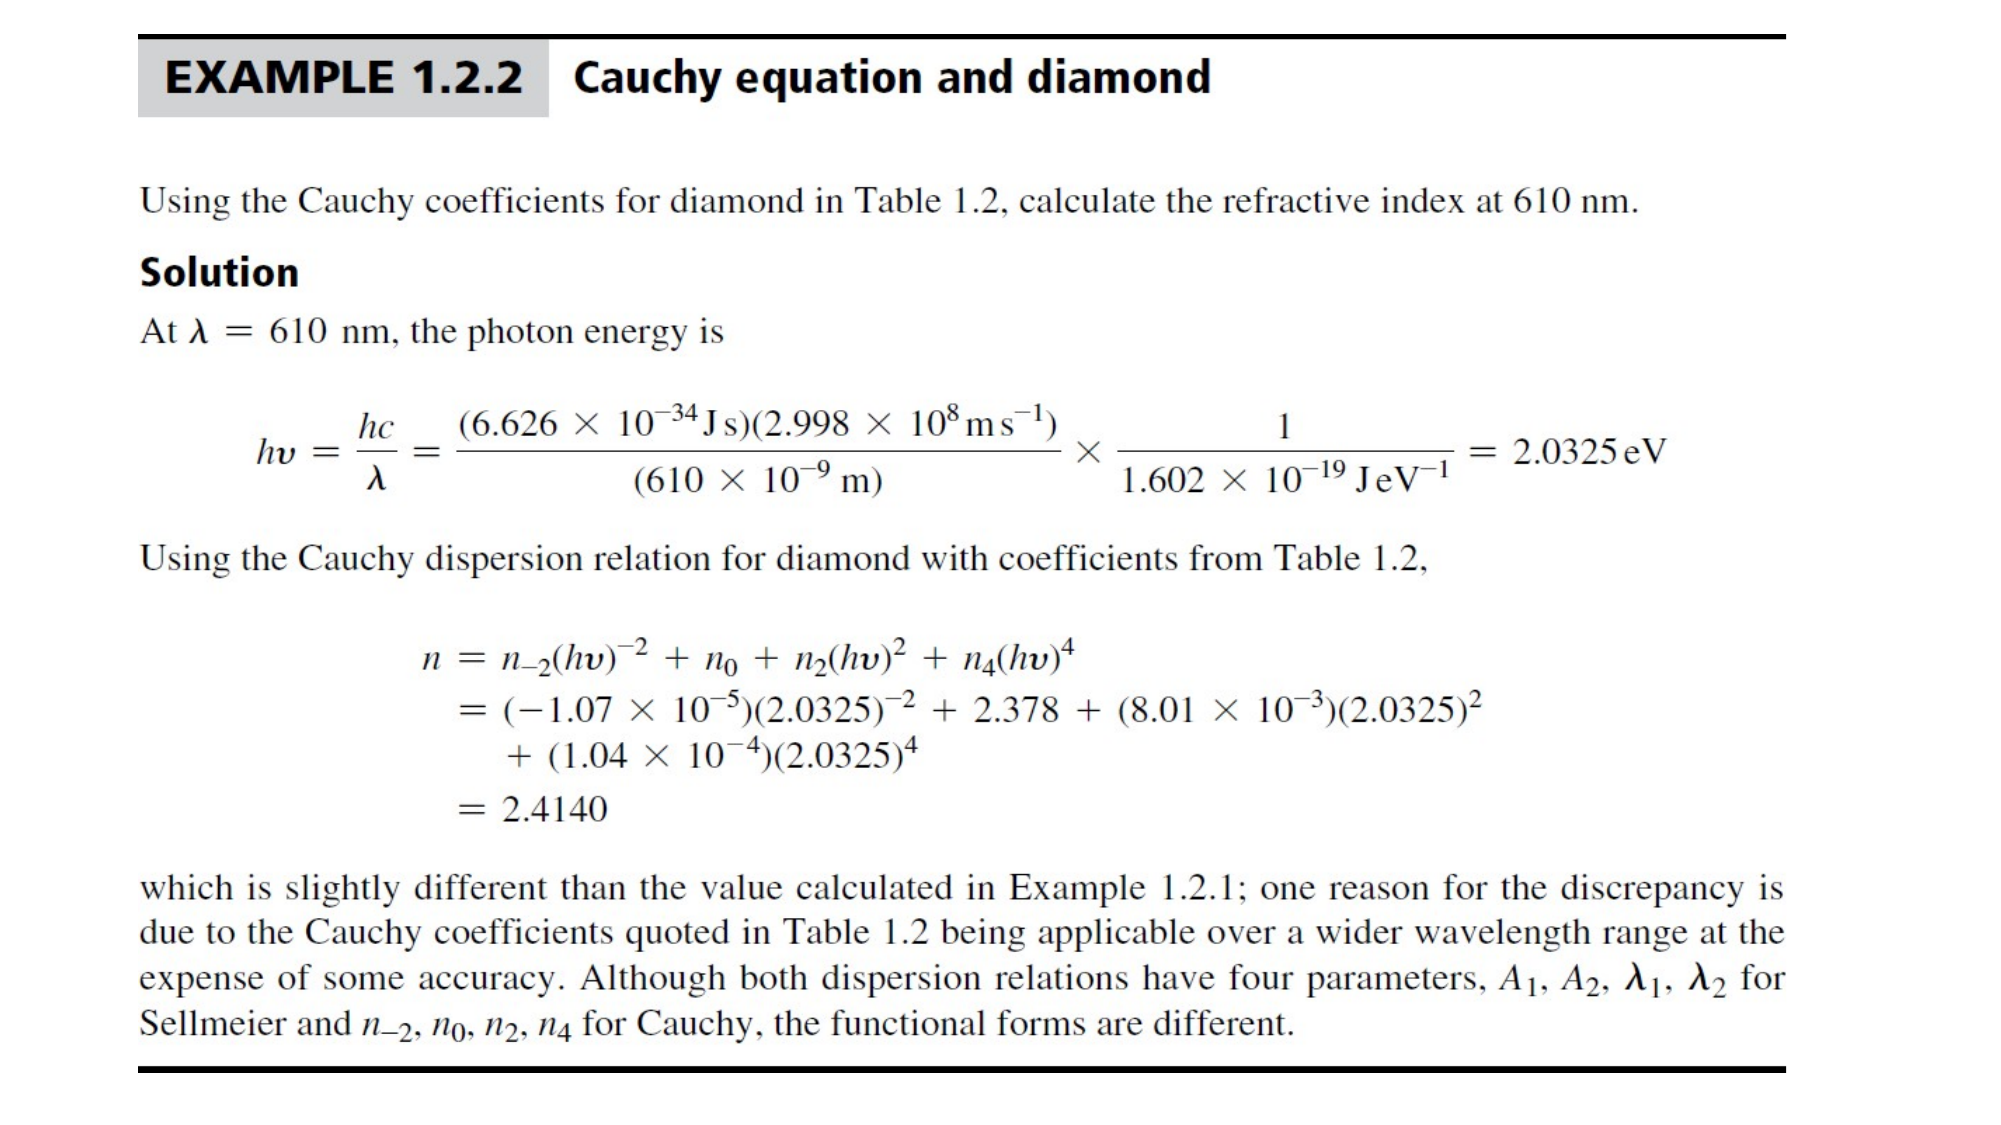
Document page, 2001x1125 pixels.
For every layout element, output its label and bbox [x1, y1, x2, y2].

text_box [138, 34, 1787, 1073]
